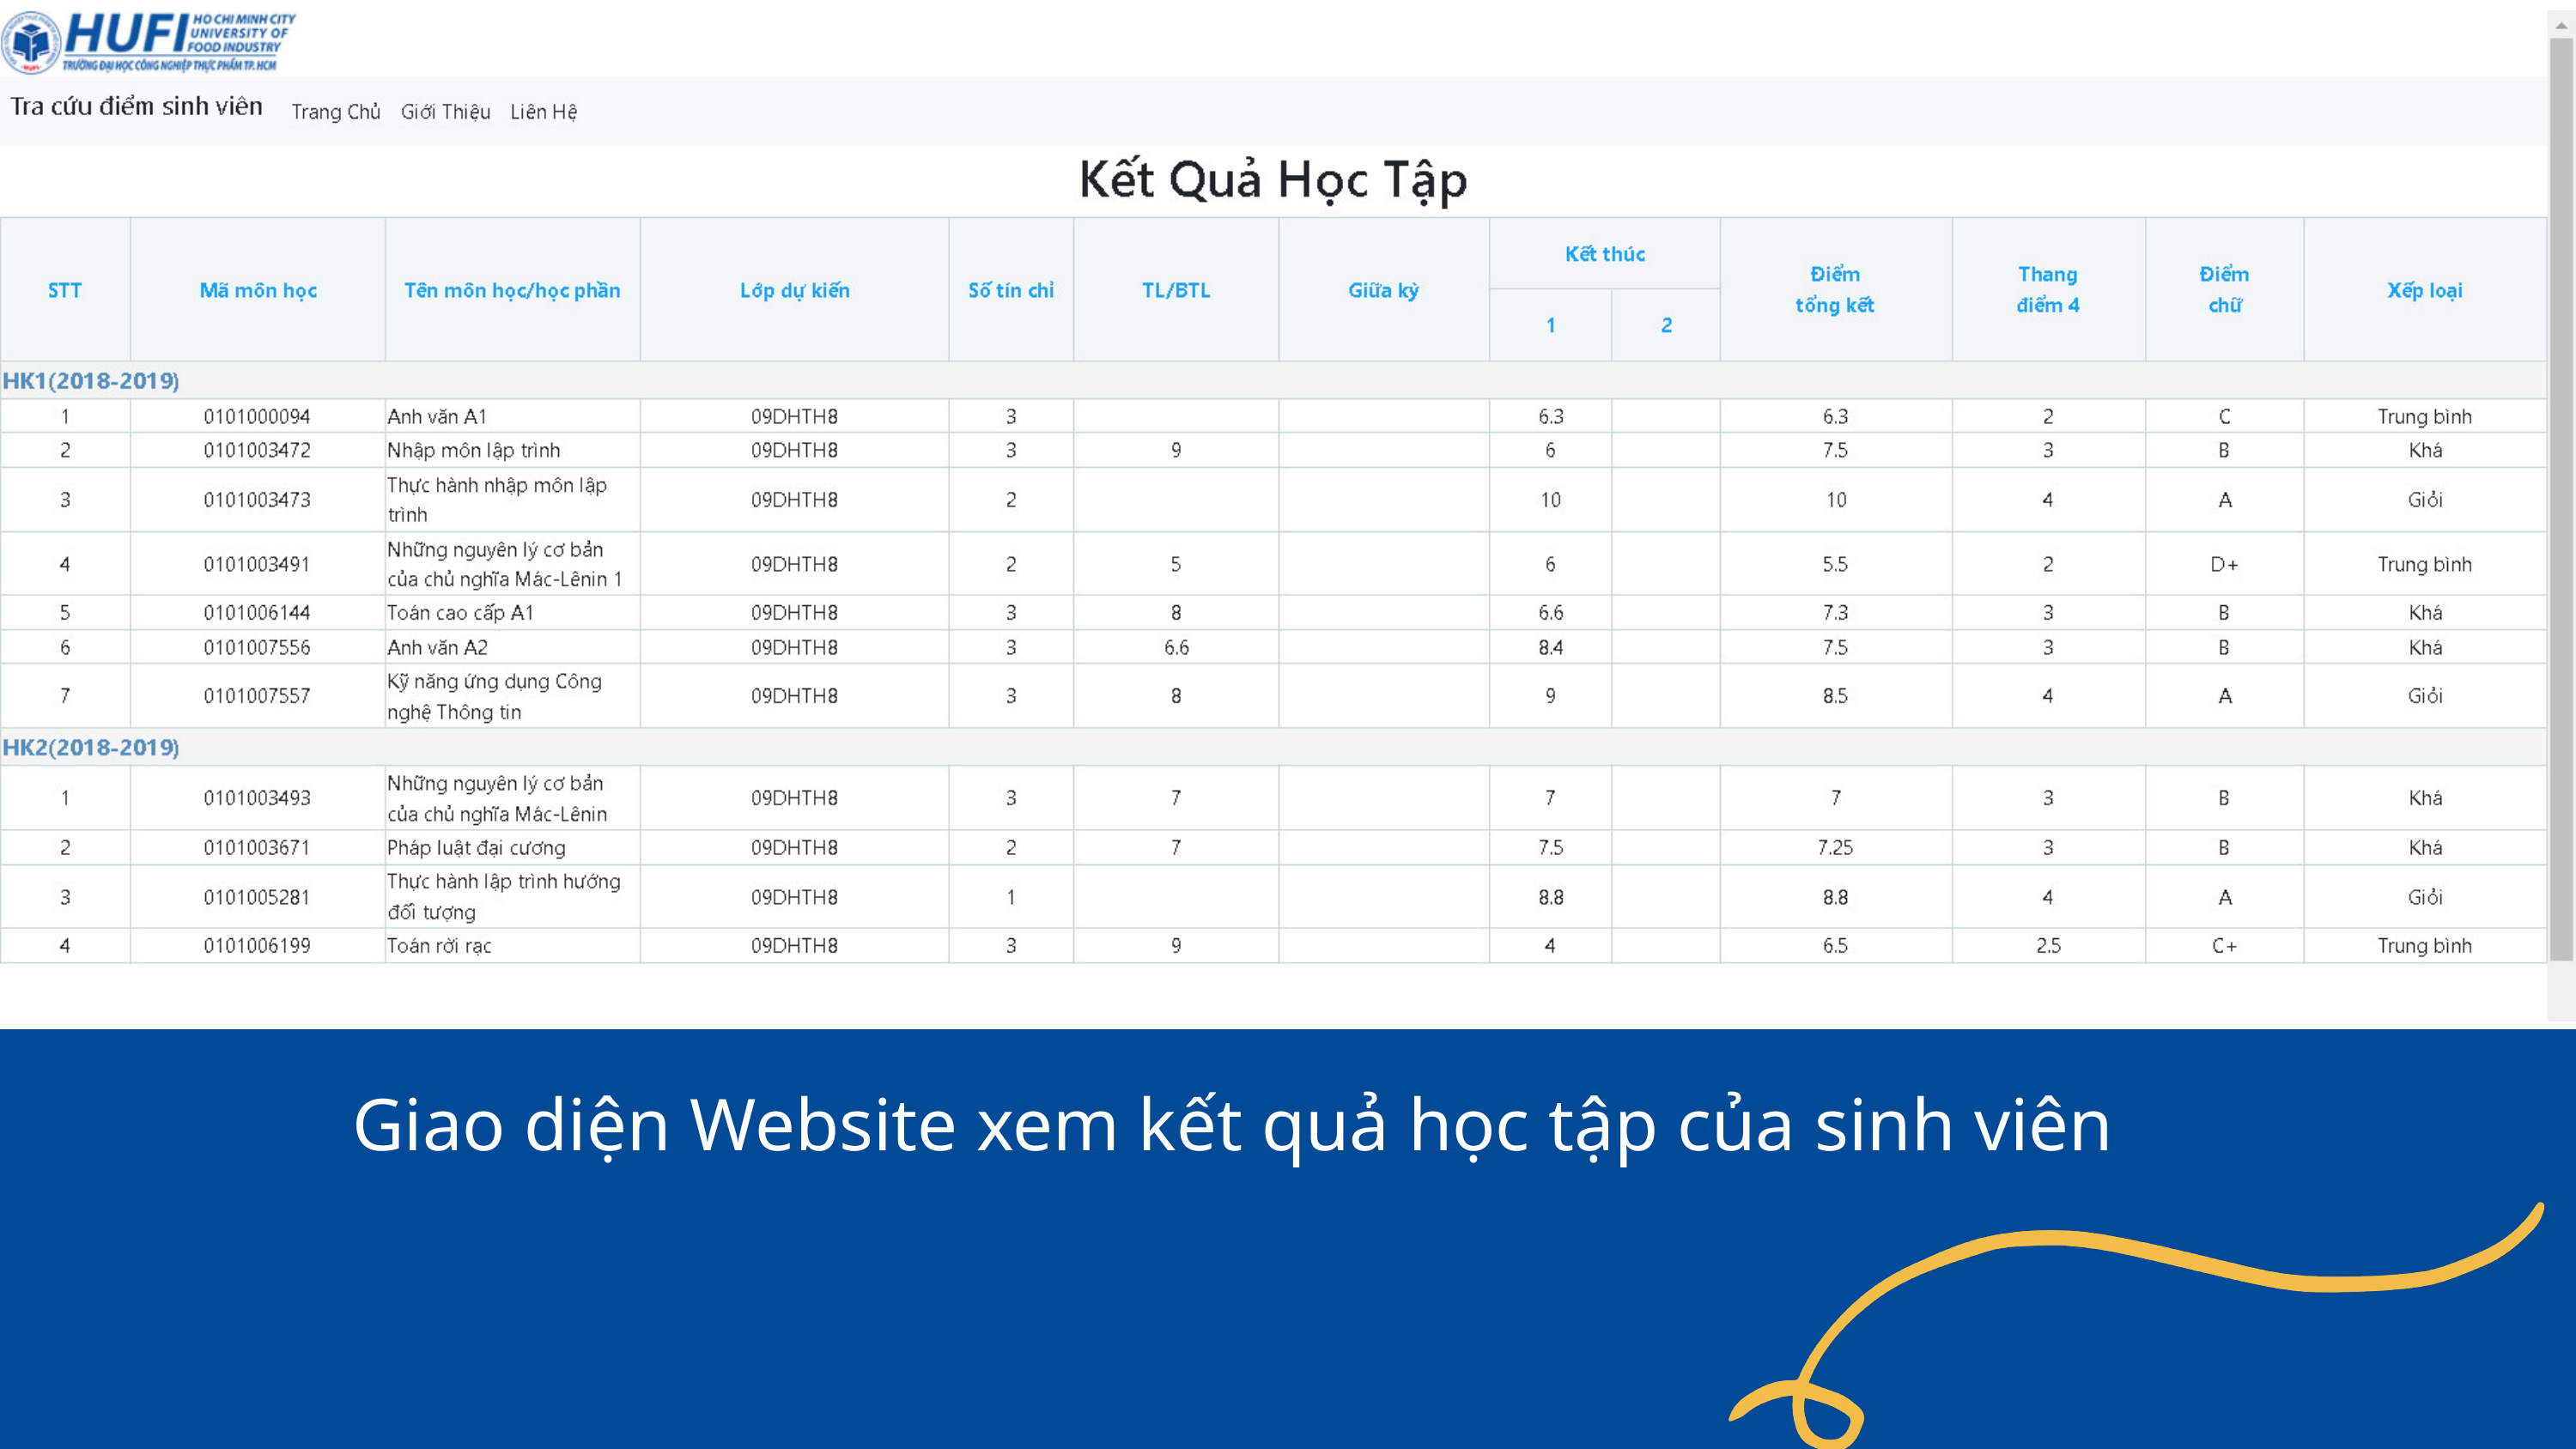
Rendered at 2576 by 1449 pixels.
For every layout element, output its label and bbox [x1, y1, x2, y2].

text_box [0, 1031, 2576, 1449]
picture [1727, 1201, 2546, 1449]
picture [0, 10, 2576, 1022]
